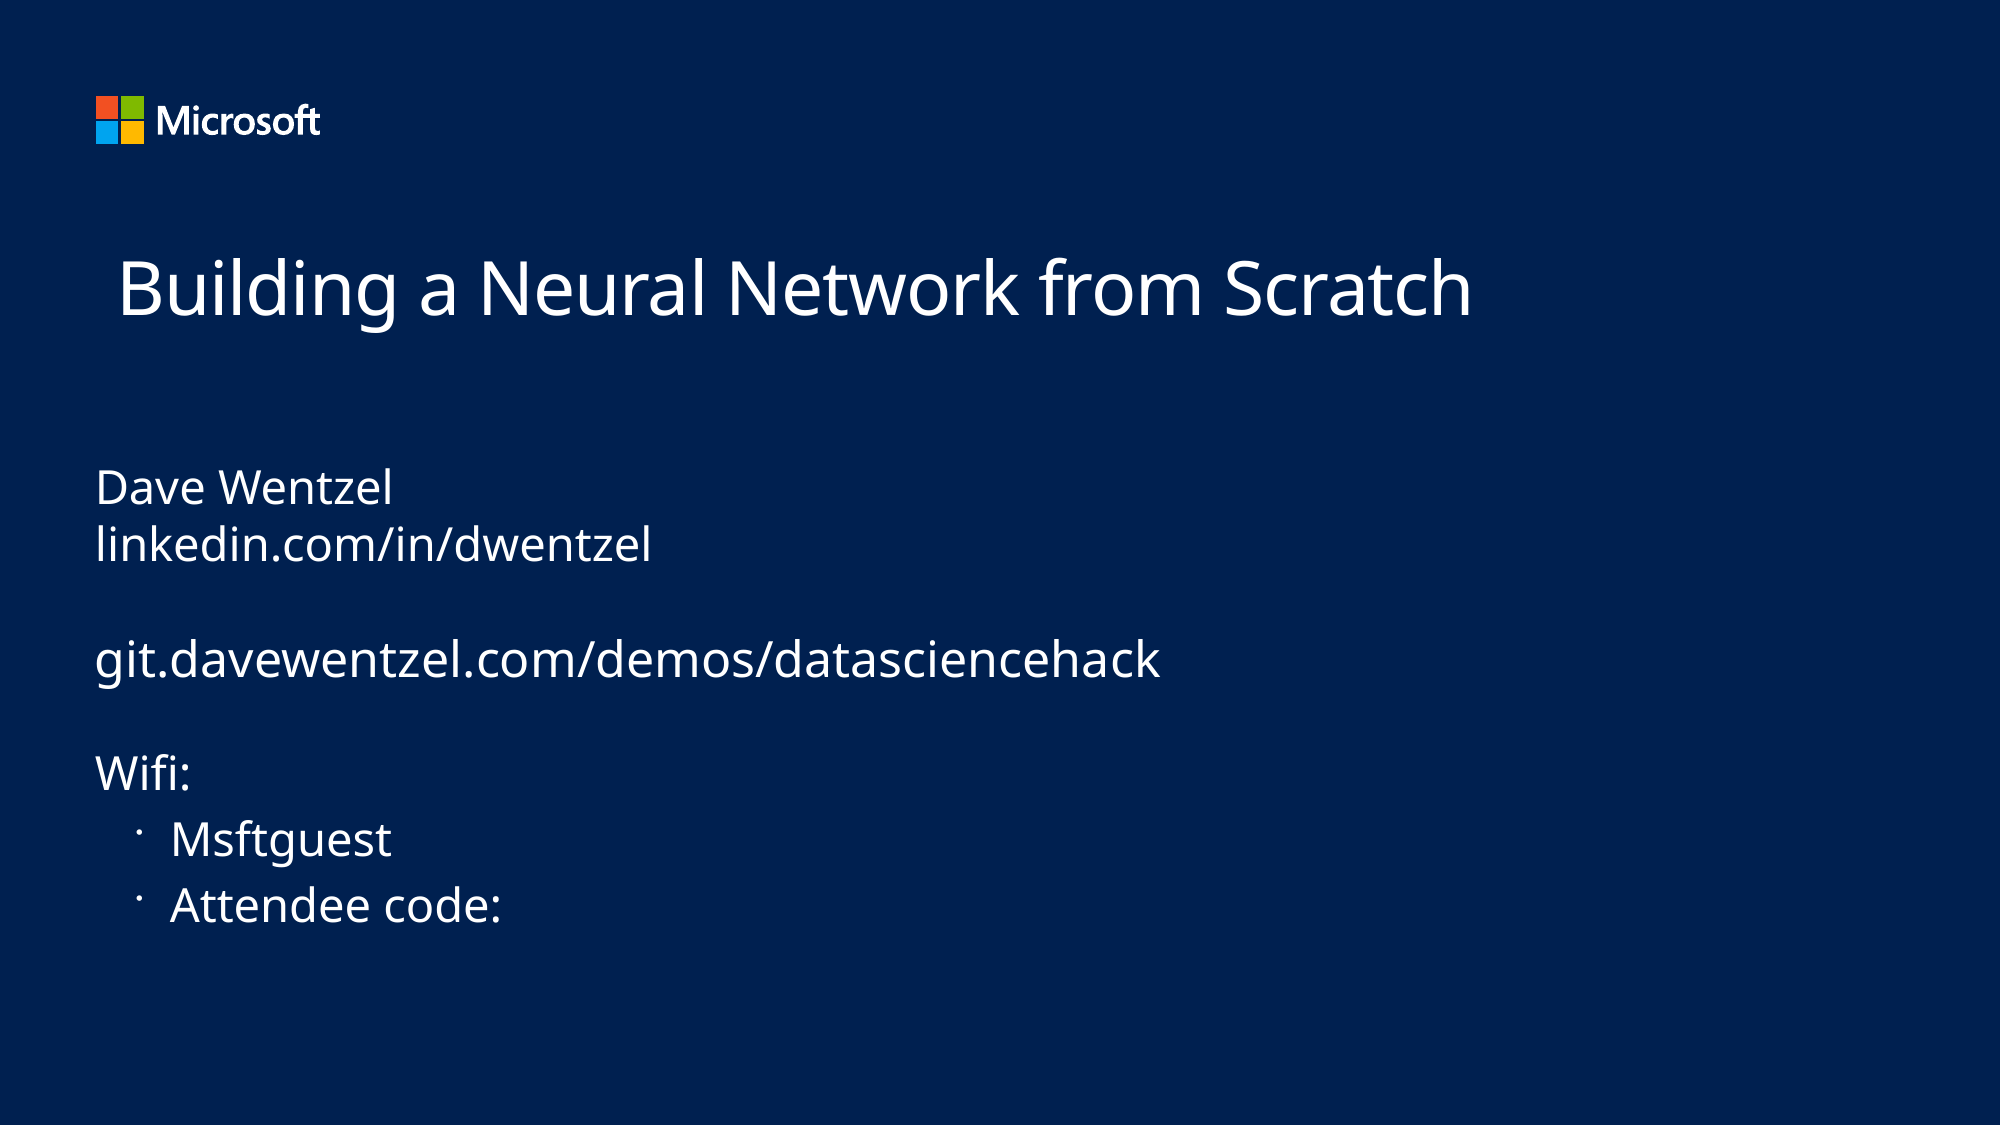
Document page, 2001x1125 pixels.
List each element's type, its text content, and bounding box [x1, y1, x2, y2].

list Dave Wentzel linkedin.com/in/dwentzel git.davewentzel.com/demos/datasciencehack Wifi: Msftguest Attendee code: [94, 457, 1595, 1042]
title Building a Neural Network from Scratch [116, 239, 1506, 331]
